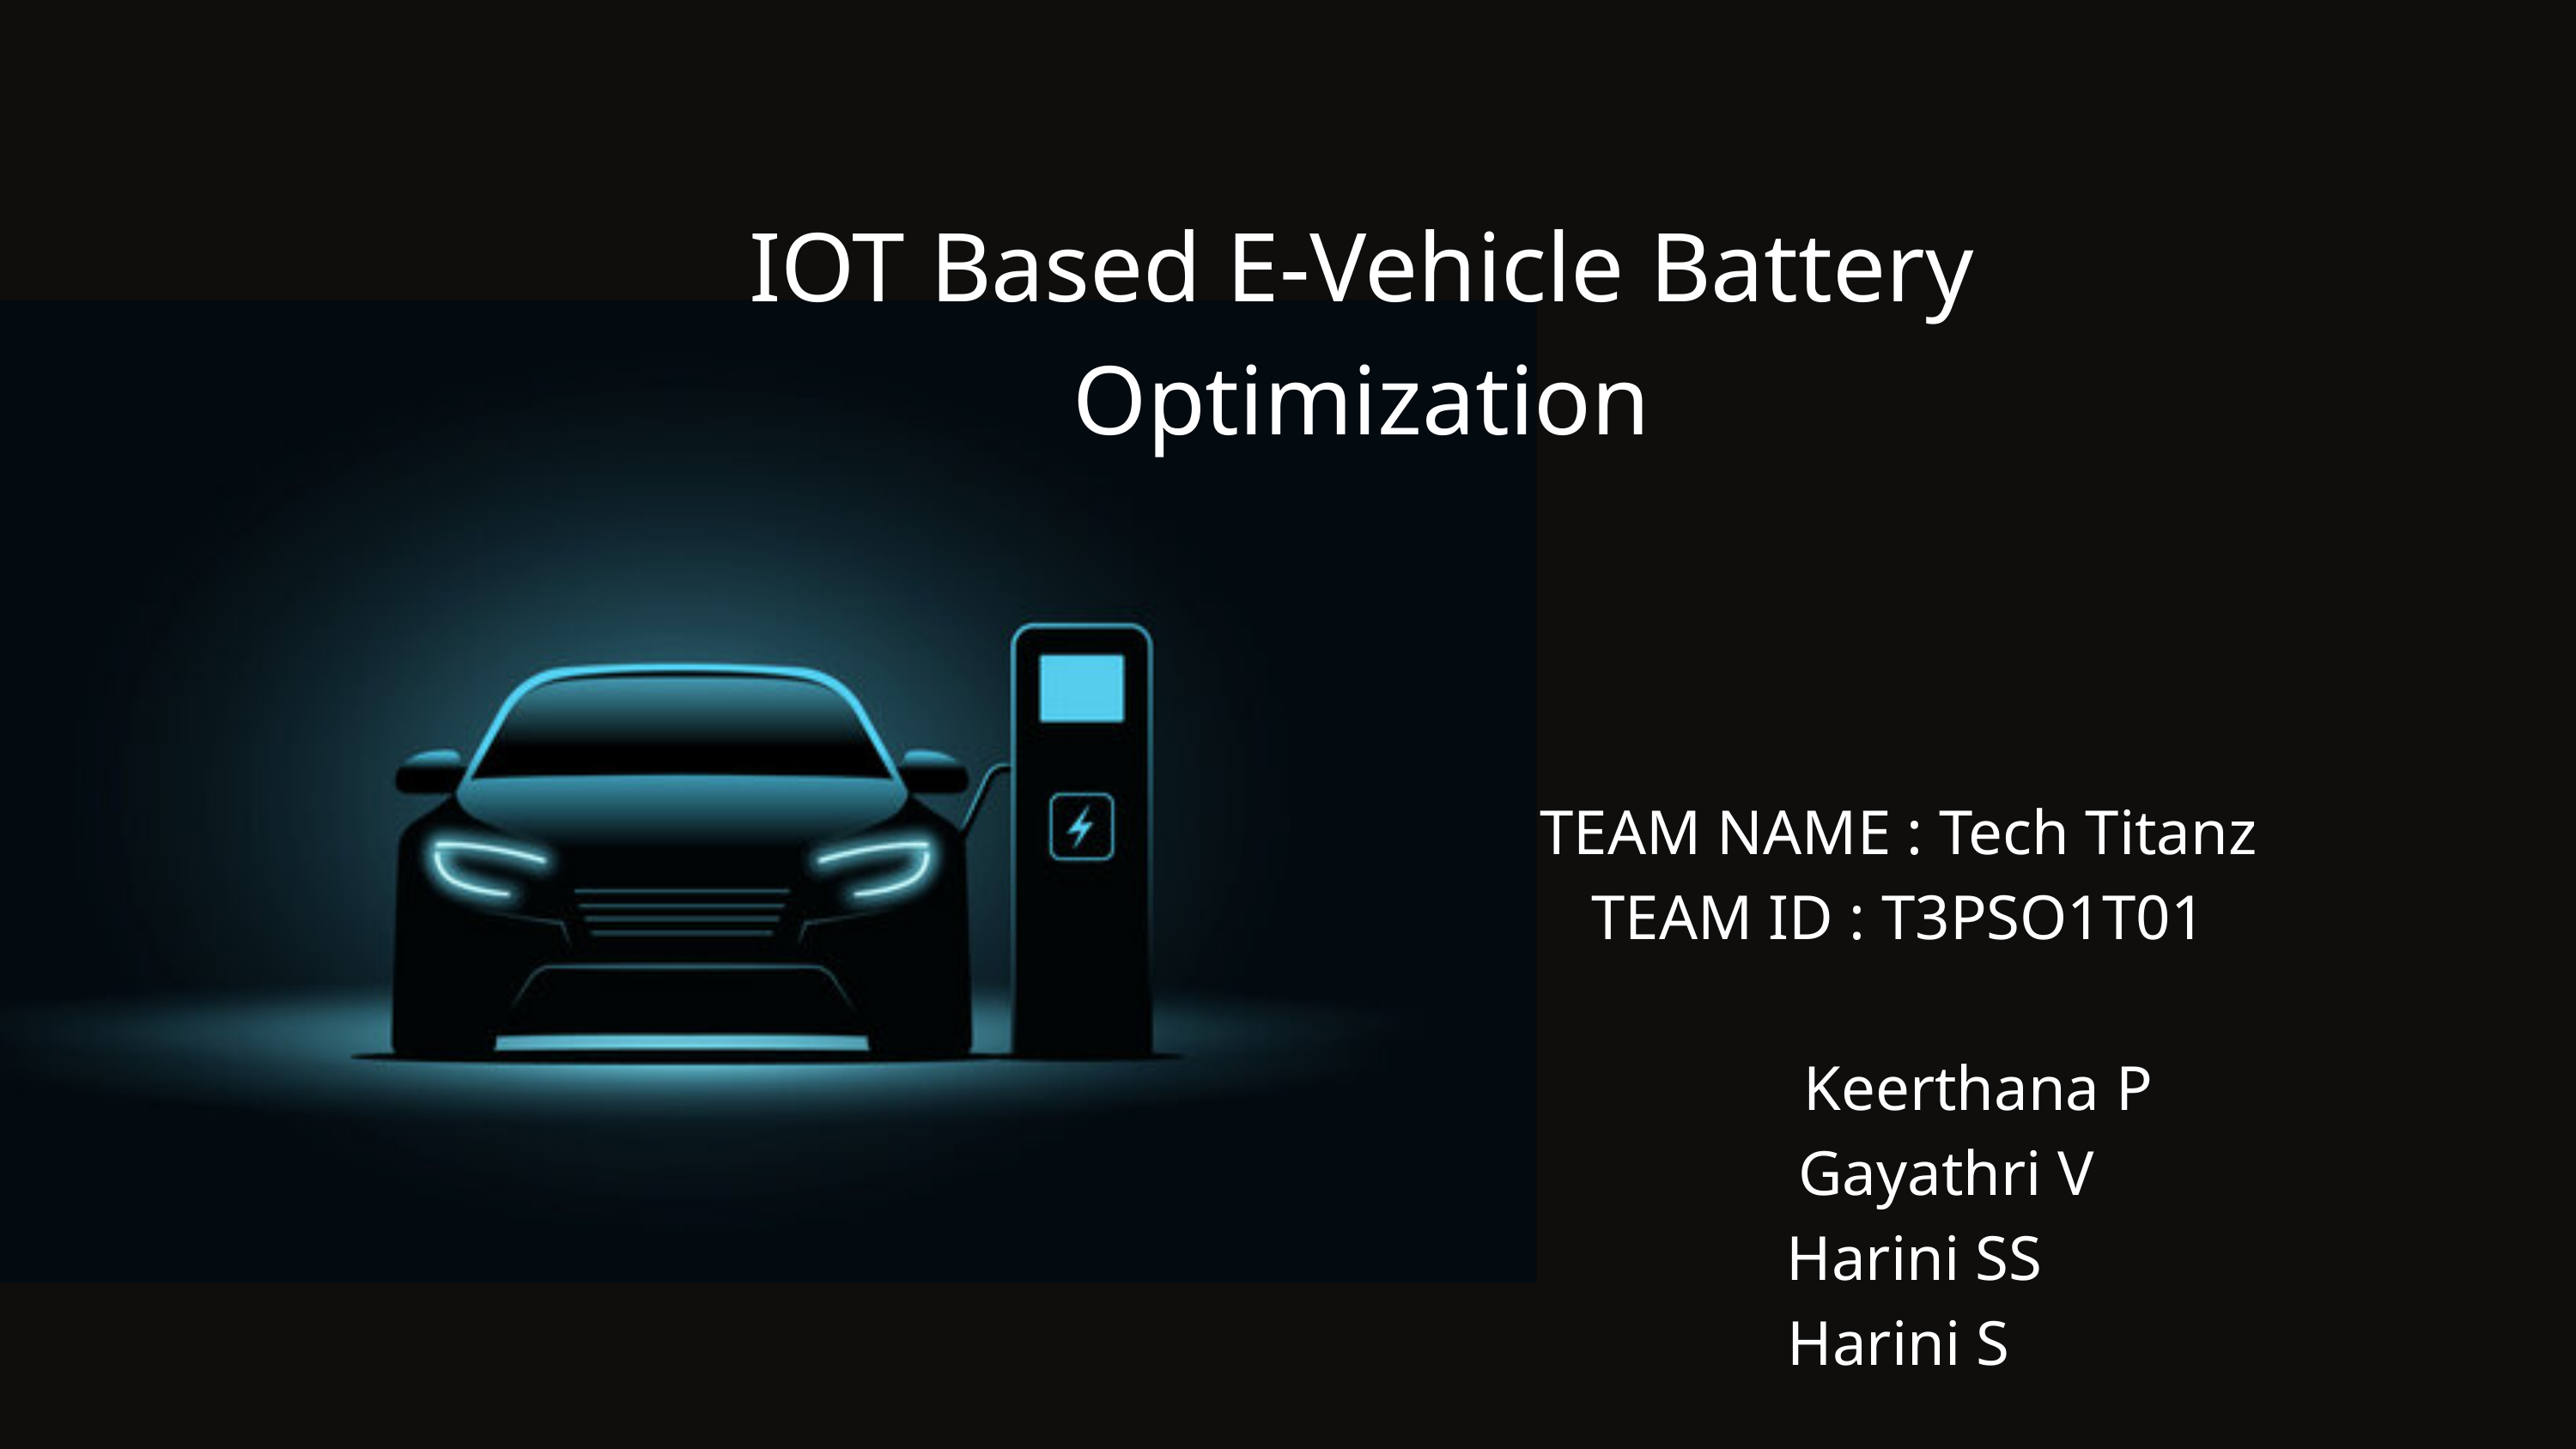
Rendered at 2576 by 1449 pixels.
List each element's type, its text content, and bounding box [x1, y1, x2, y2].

text_box IOT Based E-Vehicle Battery Optimization [654, 187, 2069, 454]
text_box TEAM NAME : Tech Titanz TEAM ID : T3PSO1T01 Keerthana P Gayathri V Harini SS Harini S [1405, 781, 2393, 1378]
text_box [0, 300, 1537, 1282]
